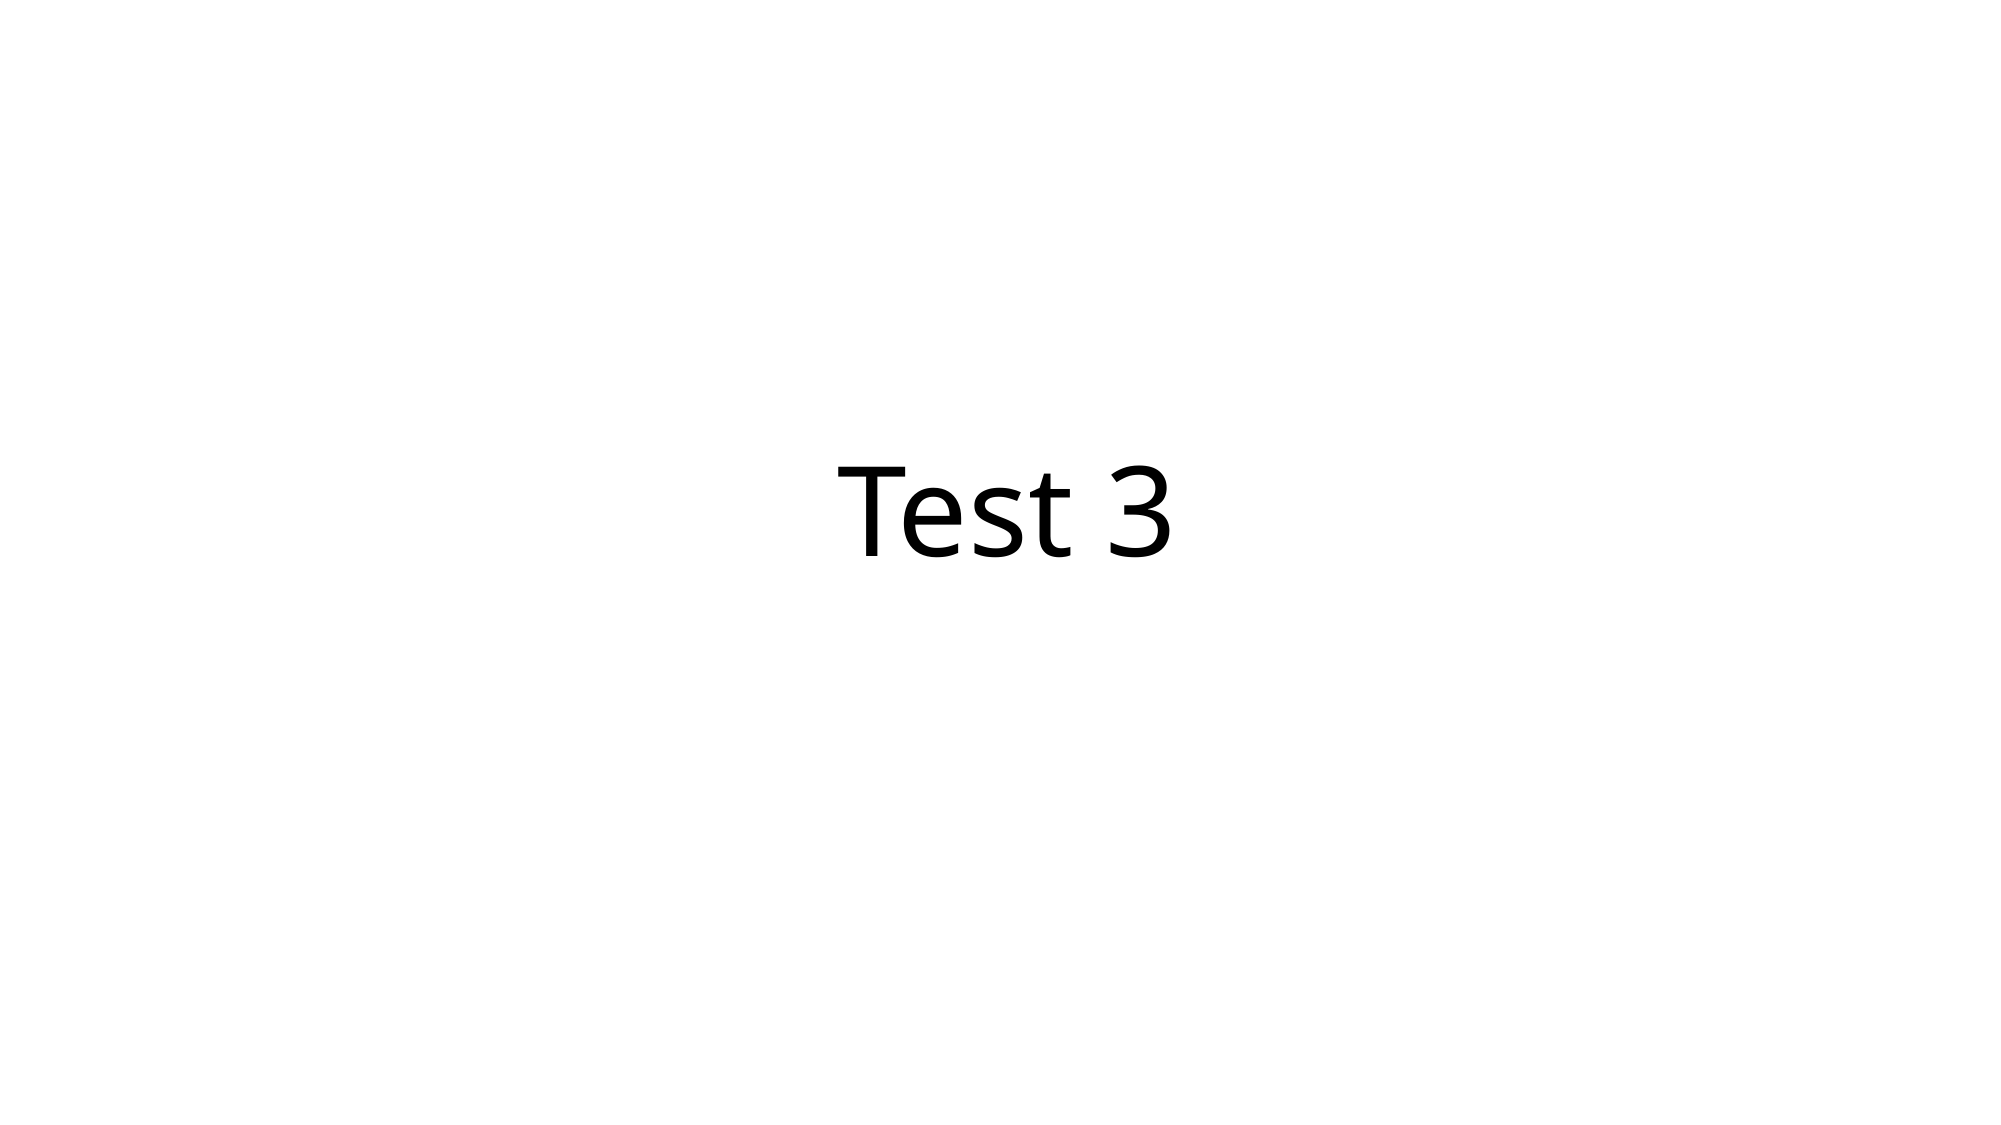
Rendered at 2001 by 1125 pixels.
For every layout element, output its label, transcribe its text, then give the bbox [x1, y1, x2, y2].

title Test 3 [257, 418, 1758, 592]
